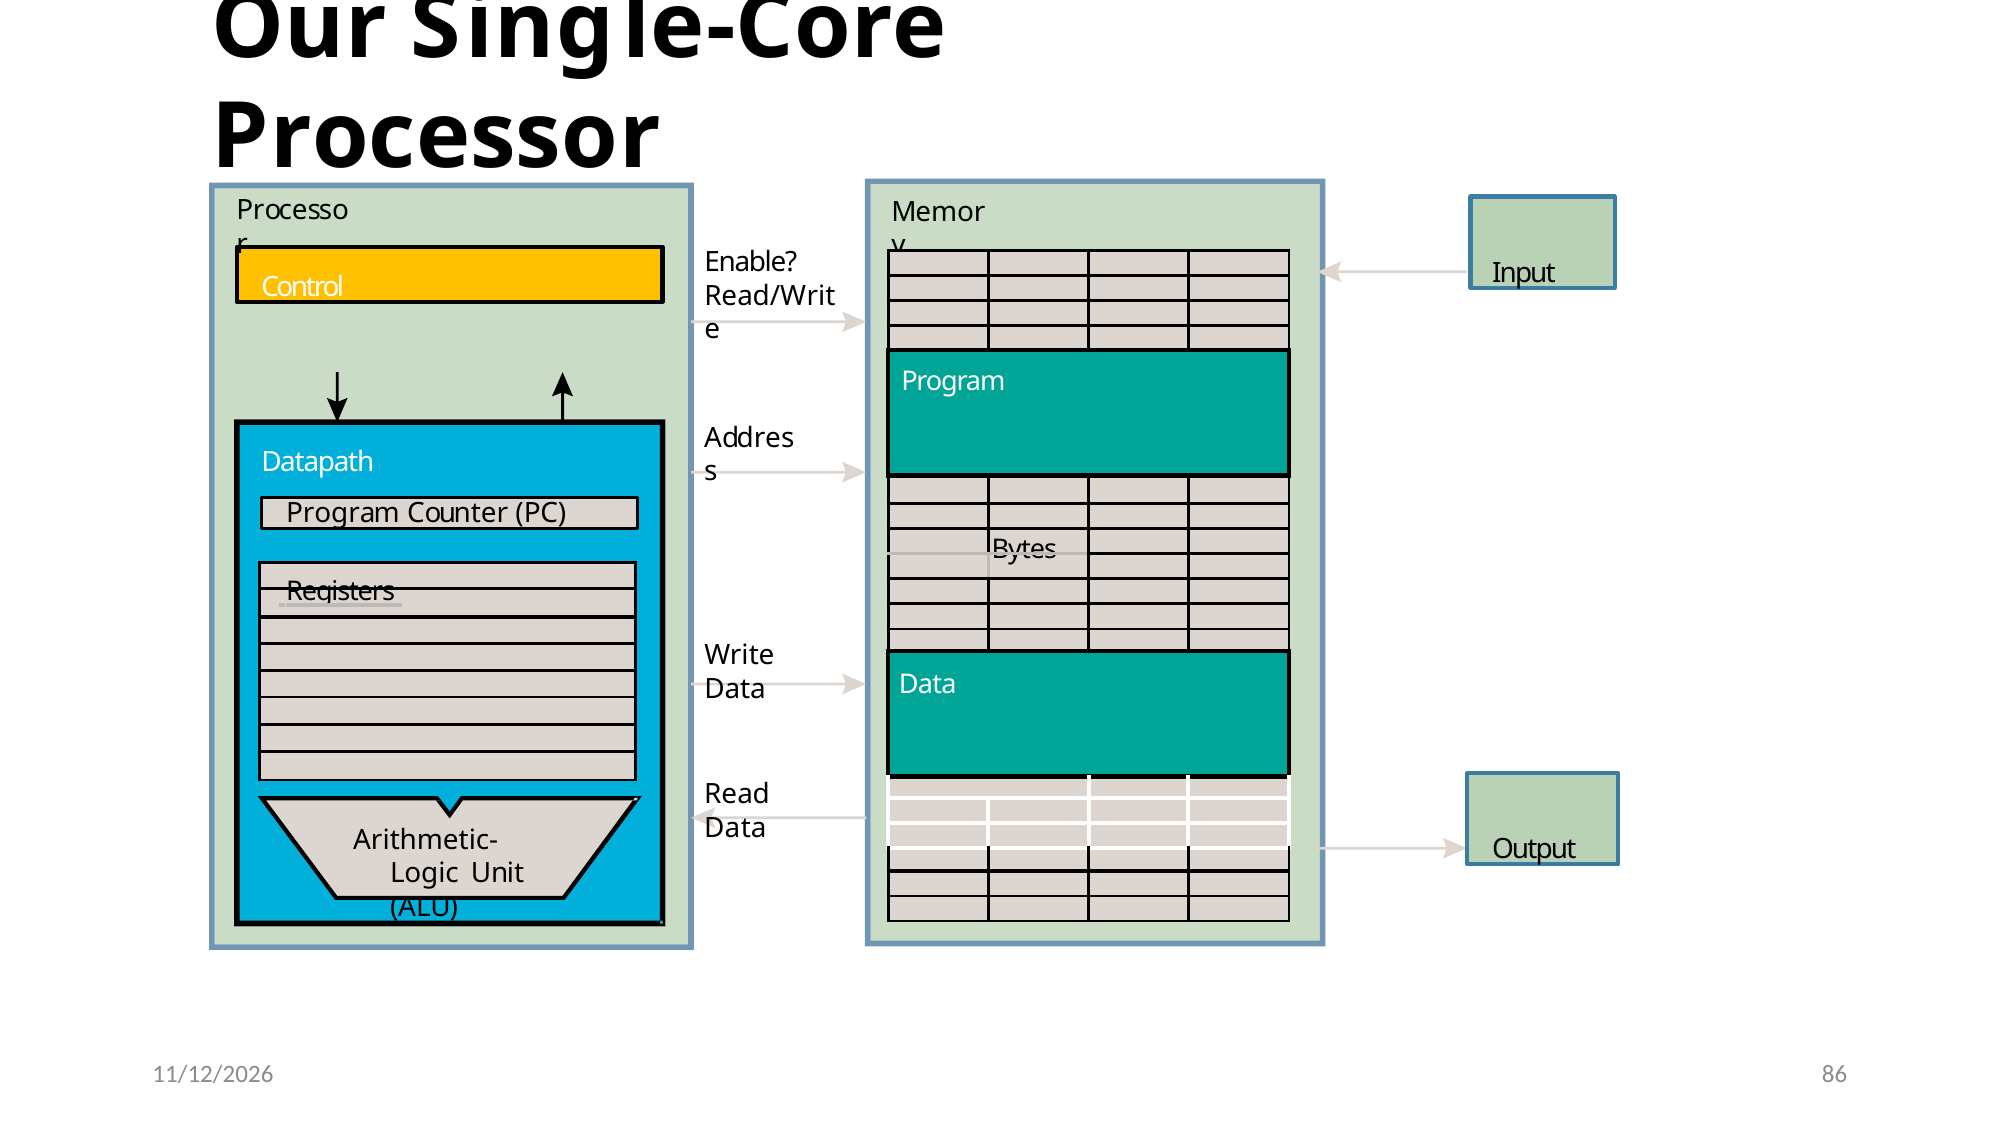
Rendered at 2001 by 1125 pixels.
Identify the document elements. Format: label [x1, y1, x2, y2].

text_box [209, 178, 1619, 950]
title [209, 0, 1149, 182]
slide_number [1412, 1042, 1863, 1103]
text_box [1470, 196, 1615, 288]
slide_number [137, 1042, 588, 1103]
